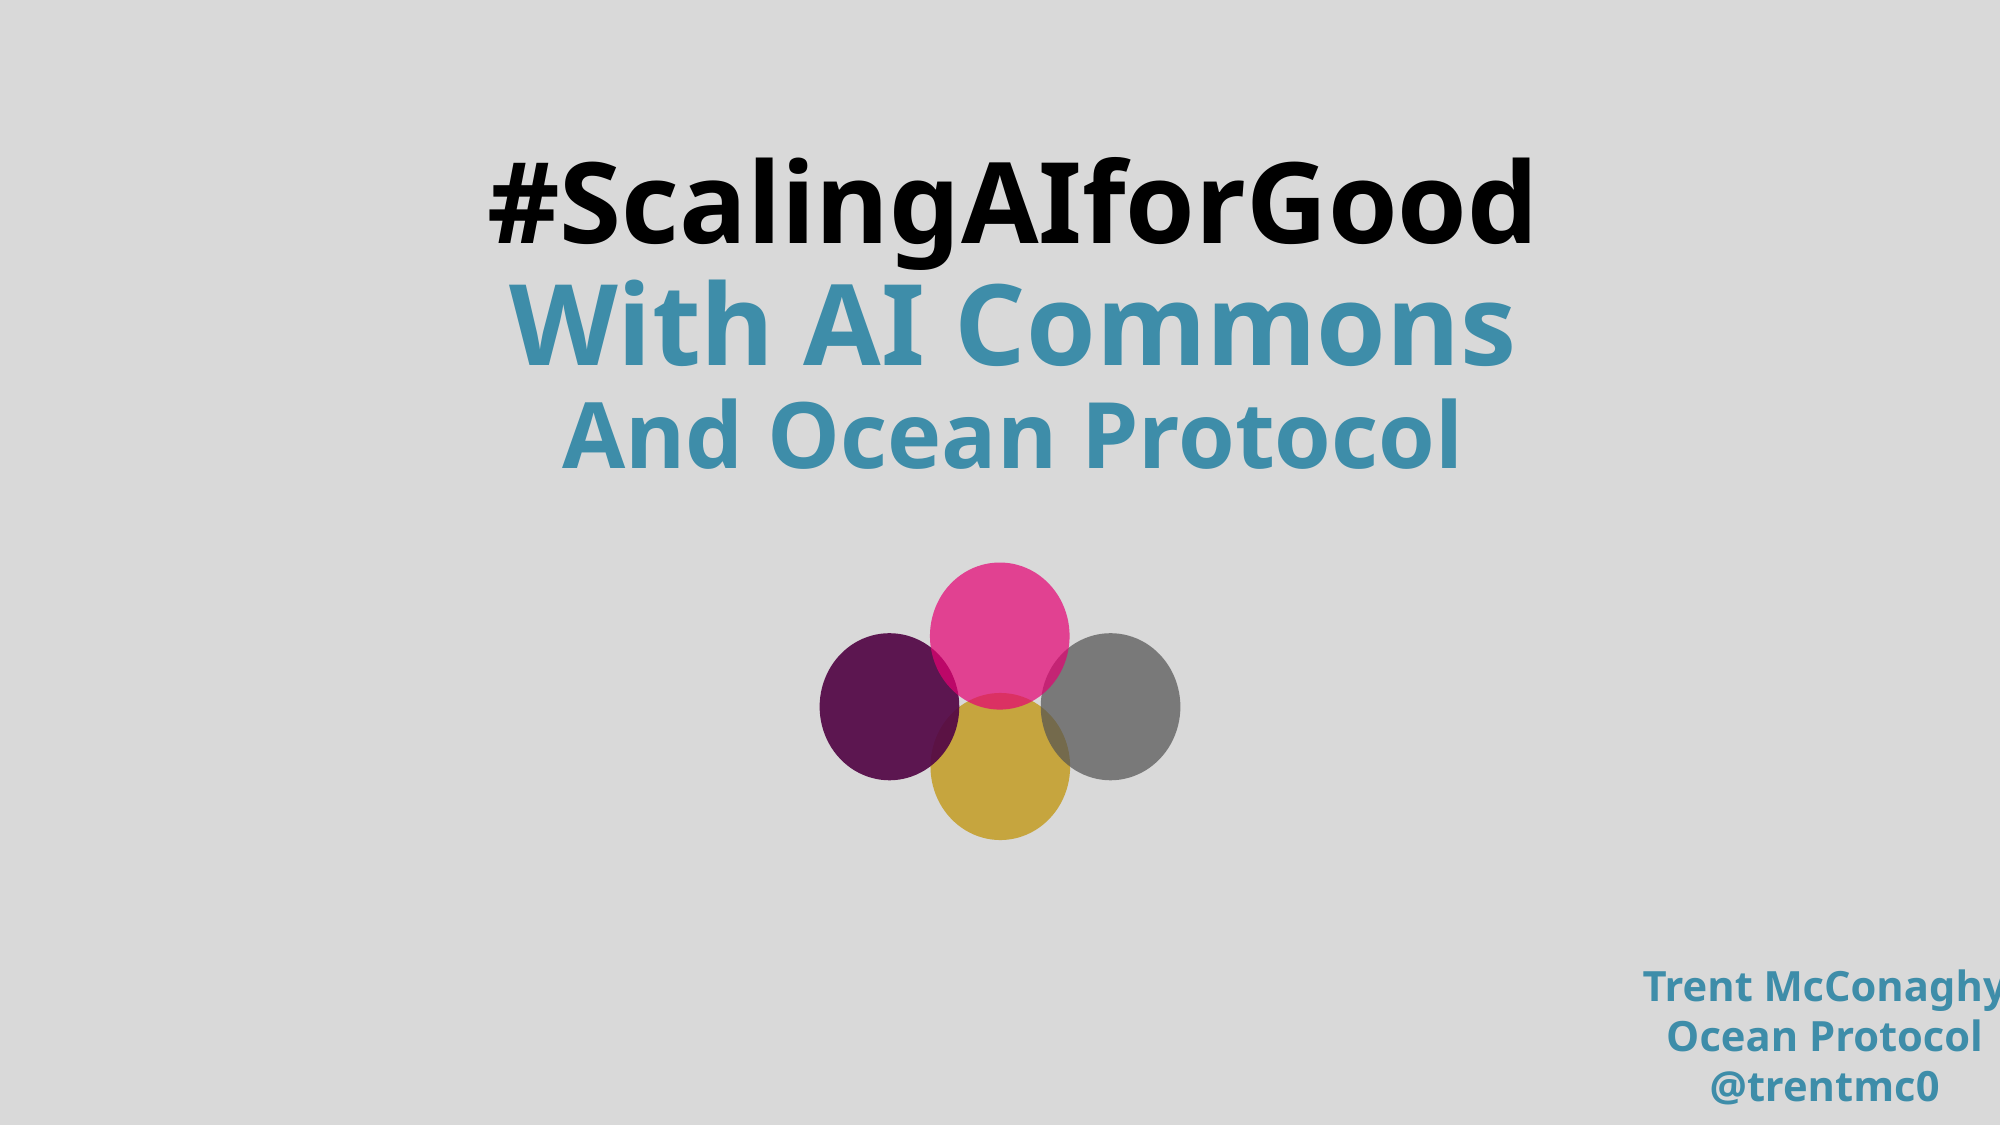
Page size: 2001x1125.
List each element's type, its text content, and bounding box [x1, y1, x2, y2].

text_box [819, 562, 1181, 840]
text_box Trent McConaghy Ocean Protocol @trentmc0 [1552, 952, 2000, 1125]
text_box #ScalingAIforGood With AI Commons And Ocean Protocol [296, 185, 1730, 450]
